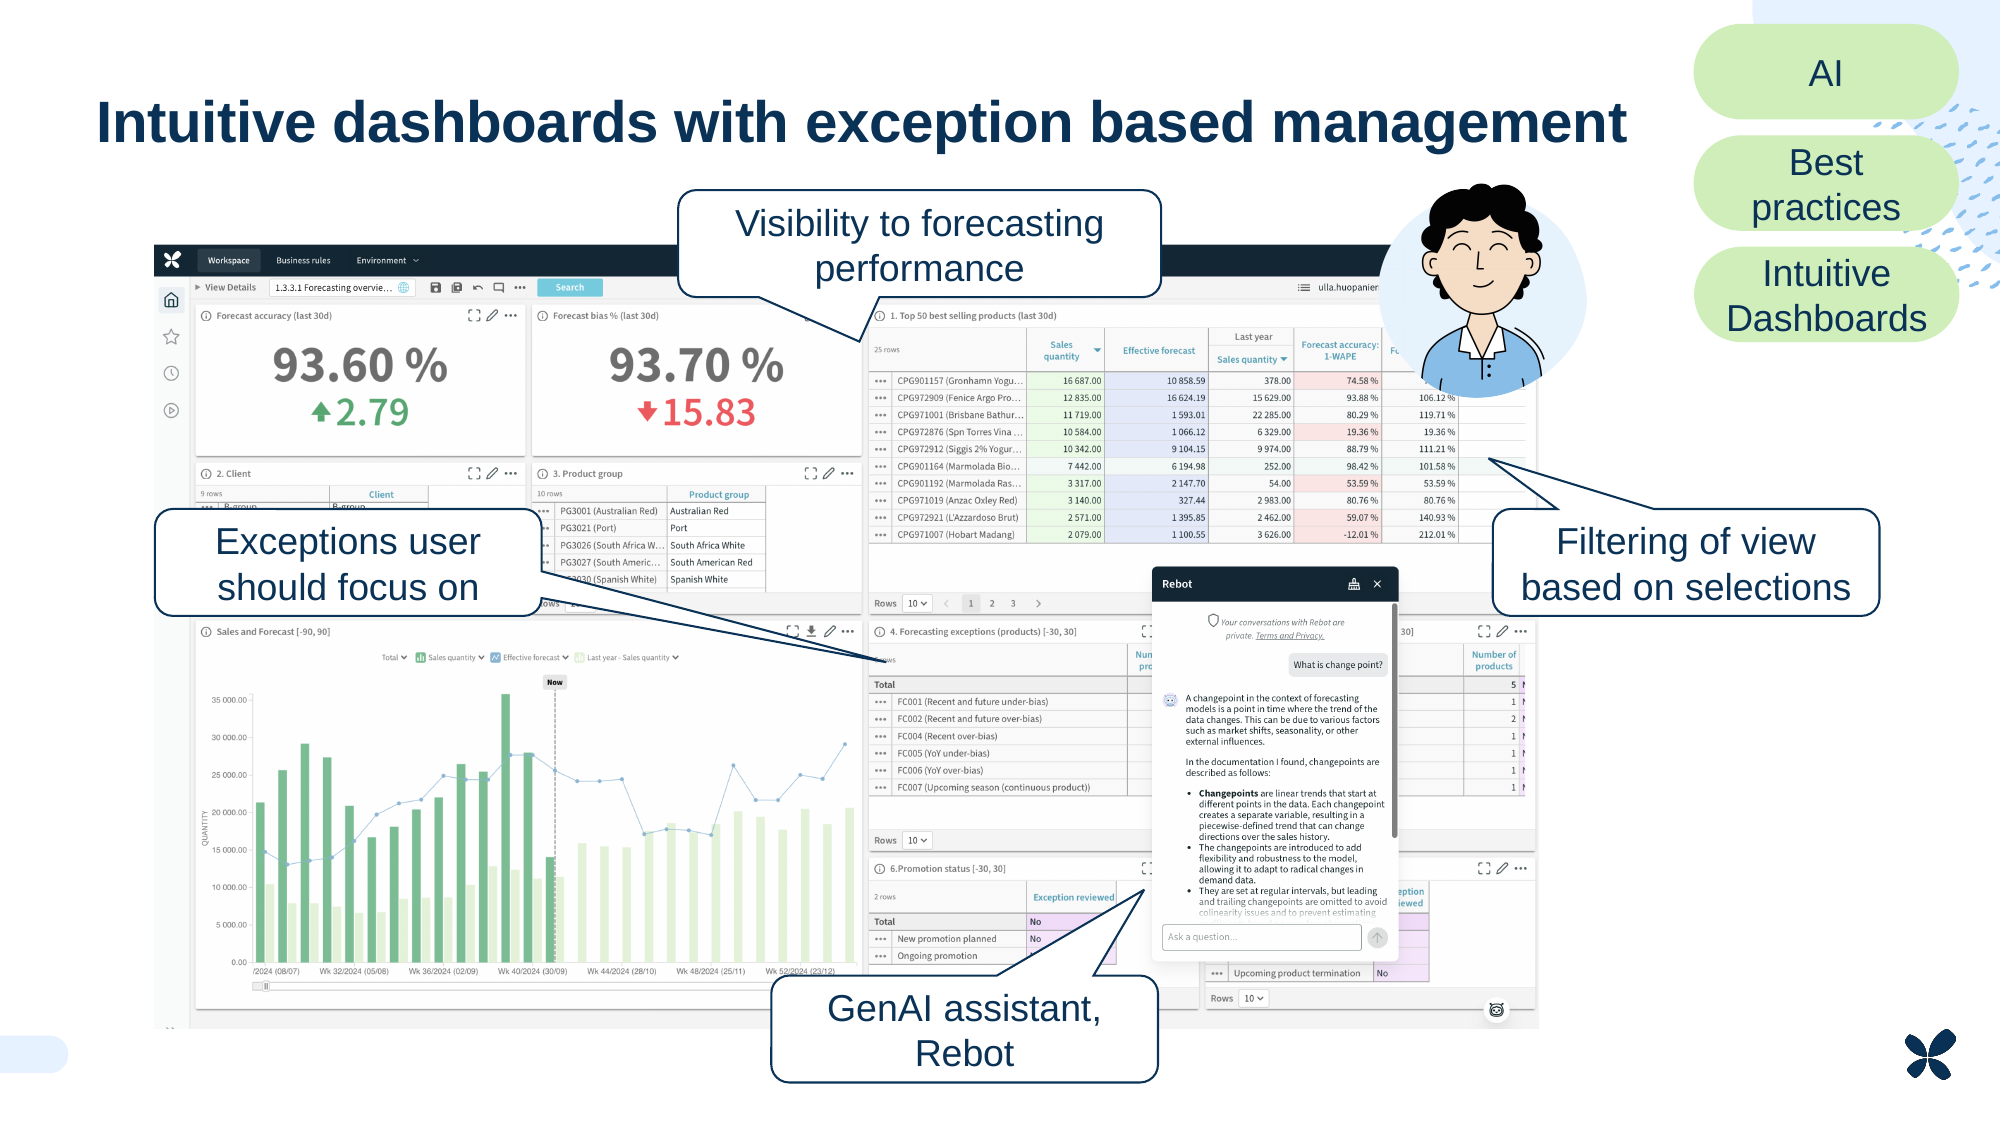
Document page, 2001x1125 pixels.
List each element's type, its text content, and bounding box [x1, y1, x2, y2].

picture [1905, 1029, 1956, 1080]
text_box Visibility to forecasting performance [677, 189, 1163, 243]
picture [154, 110, 1639, 1030]
text_box Best practices [1692, 134, 1960, 232]
text_box GenAI assistant, Rebot [770, 1030, 1160, 1084]
text_box Filtering of view based on selections [1539, 472, 1881, 617]
text_box AI [1692, 22, 1960, 121]
text_box Intuitive Dashboards [1693, 245, 1961, 344]
title Intuitive dashboards with exception based management [96, 91, 1904, 239]
